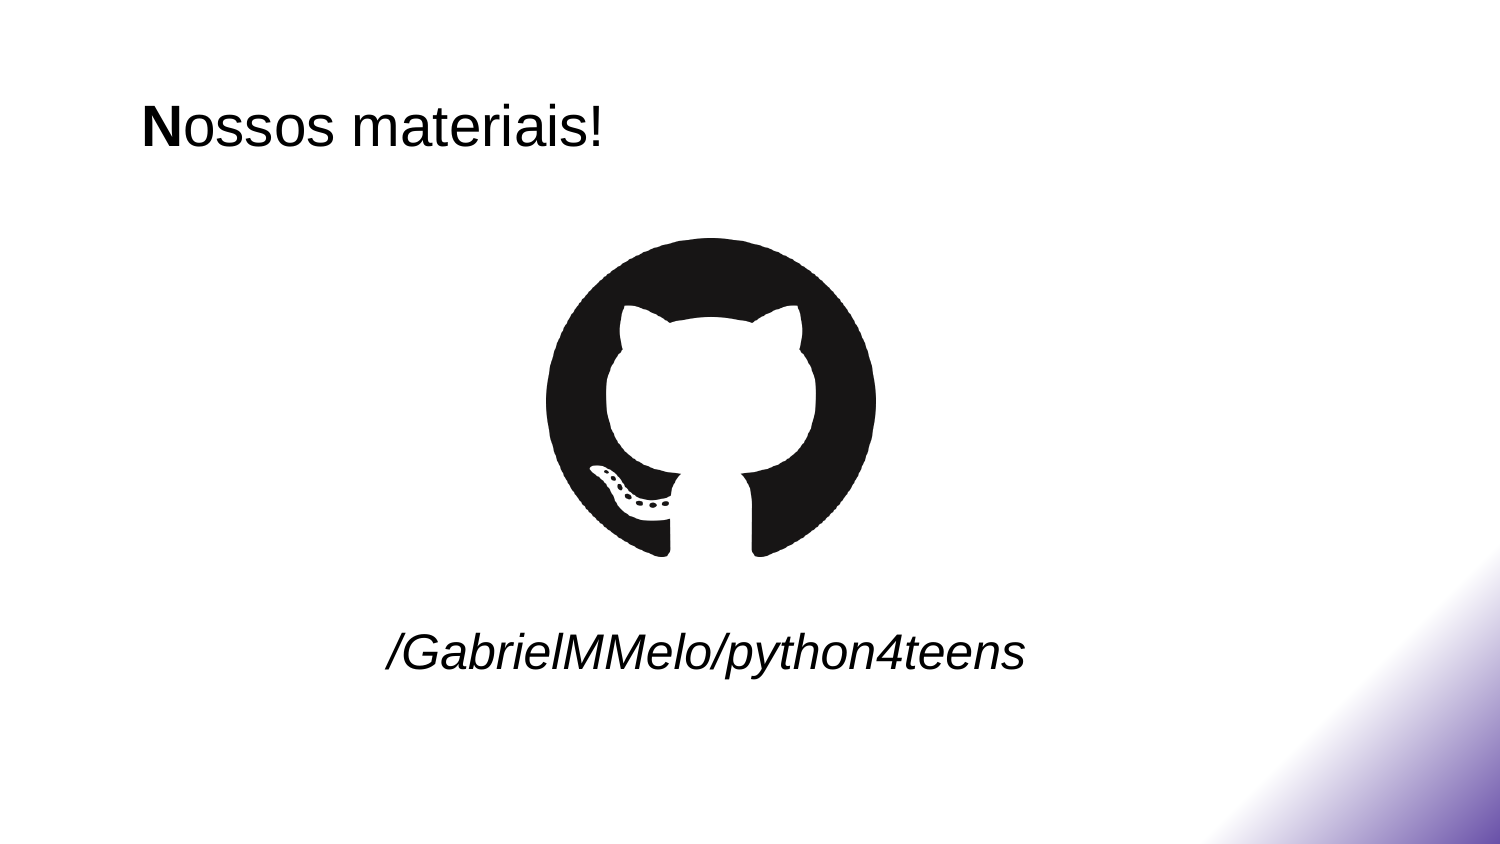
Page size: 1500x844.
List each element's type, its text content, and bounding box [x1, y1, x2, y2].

title Nossos materiais! [51, 72, 1449, 167]
text_box /GabrielMMelo/python4teens [372, 604, 1050, 698]
picture [491, 179, 931, 618]
